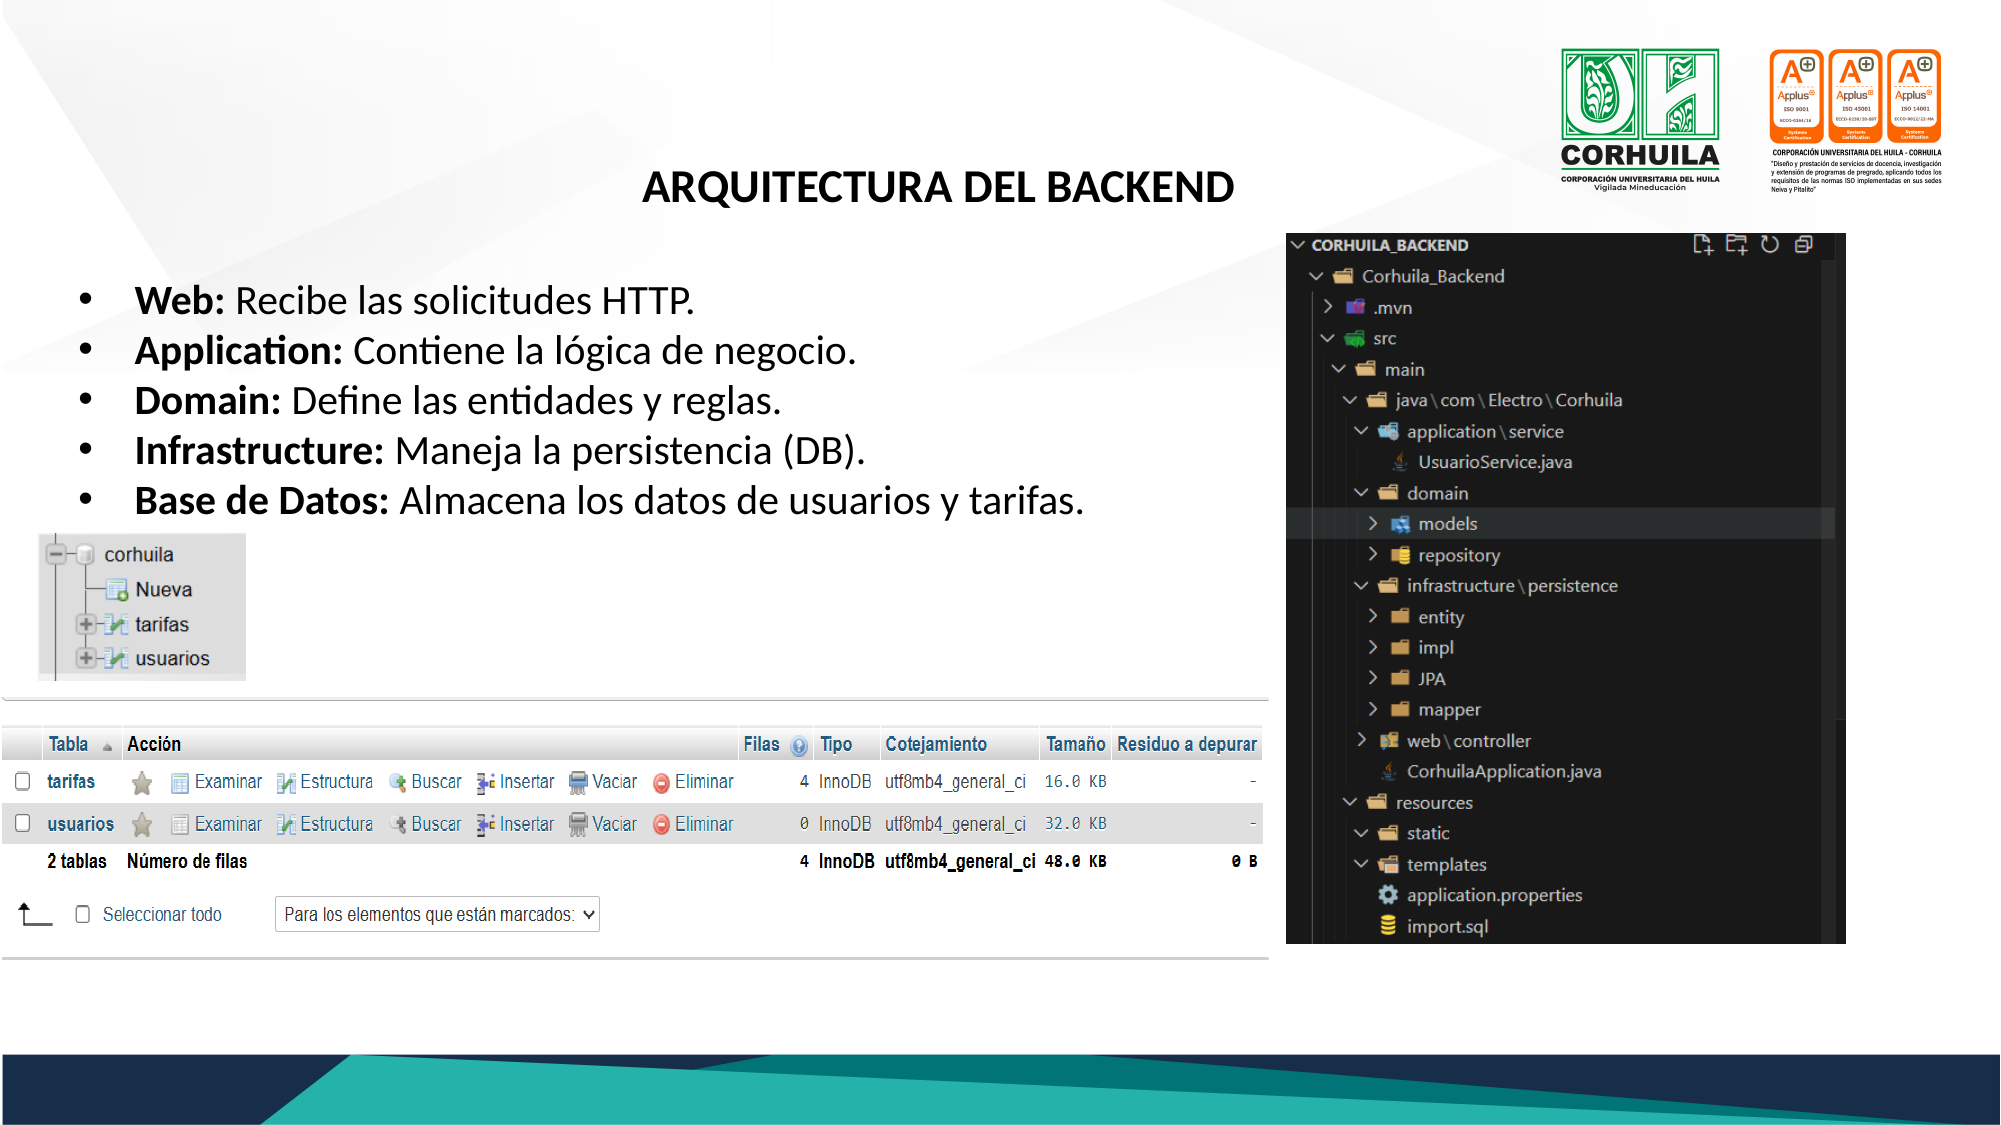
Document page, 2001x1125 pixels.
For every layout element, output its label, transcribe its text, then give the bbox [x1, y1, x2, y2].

text_box ARQUITECTURA DEL BACKEND [412, 148, 1466, 220]
text_box Web: Recibe las solicitudes HTTP. Application: Contiene la lógica de negocio. Domain: Define las entidades y reglas. Infrastructure: Maneja la persistencia (DB). Base de Datos: Almacena los datos de usuarios y tarifas. [63, 265, 1280, 531]
picture [0, 0, 2000, 1125]
